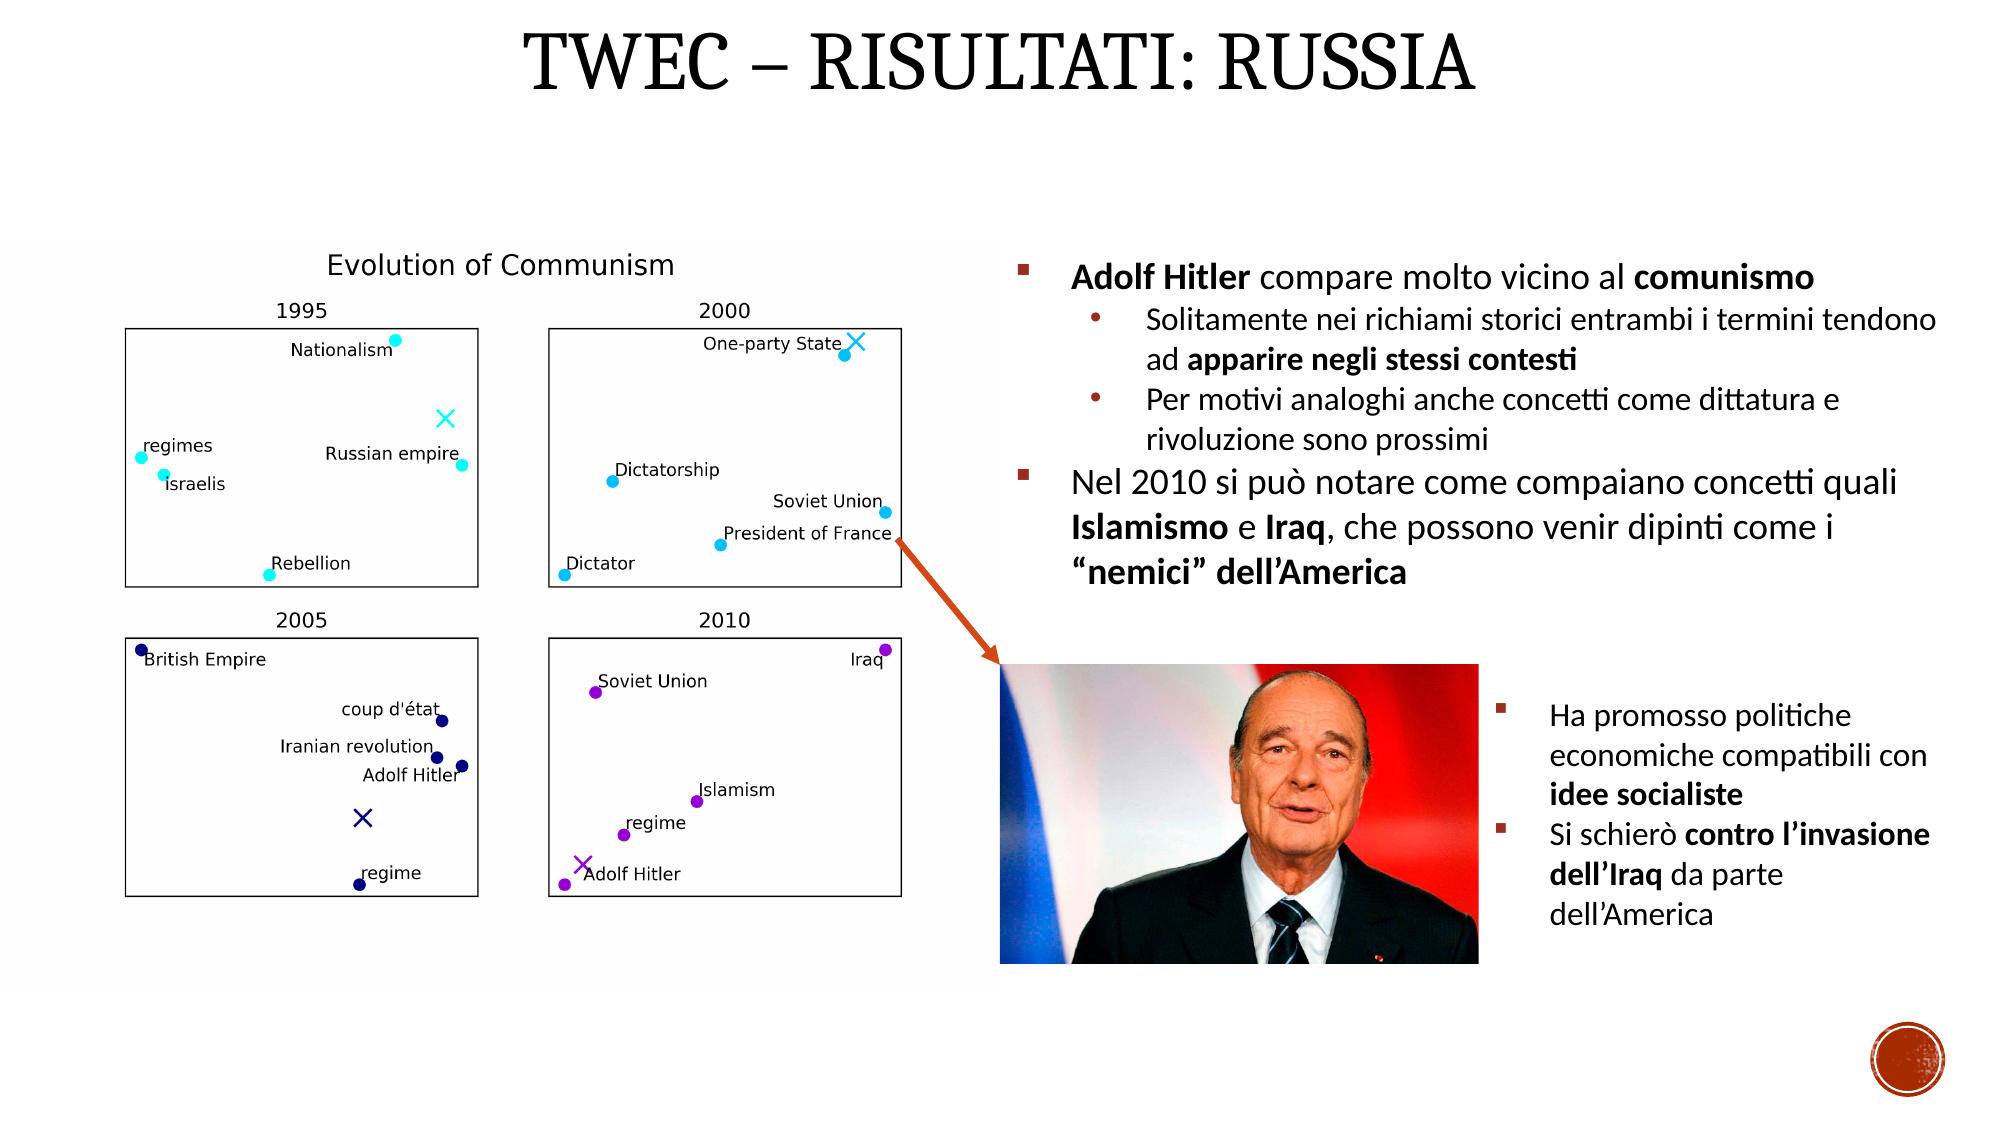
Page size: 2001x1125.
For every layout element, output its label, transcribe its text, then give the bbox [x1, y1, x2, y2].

text_box Adolf Hitler compare molto vicino al comunismo Solitamente nei richiami storici entrambi i termini tendono ad apparire negli stessi contesti Per motivi analoghi anche concetti come dittatura e rivoluzione sono prossimi Nel 2010 si può notare come compaiano concetti quali Islamismo e Iraq, che possono venir dipinti come i “nemici” dell’America [1002, 244, 1953, 600]
text_box Ha promosso politiche economiche compatibili con idee socialiste Si schierò contro l’invasione dell’Iraq da parte dell’America [1480, 685, 1953, 940]
picture [0, 238, 1479, 990]
title Twec – risultati: russia [174, 17, 1825, 121]
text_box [900, 542, 998, 663]
